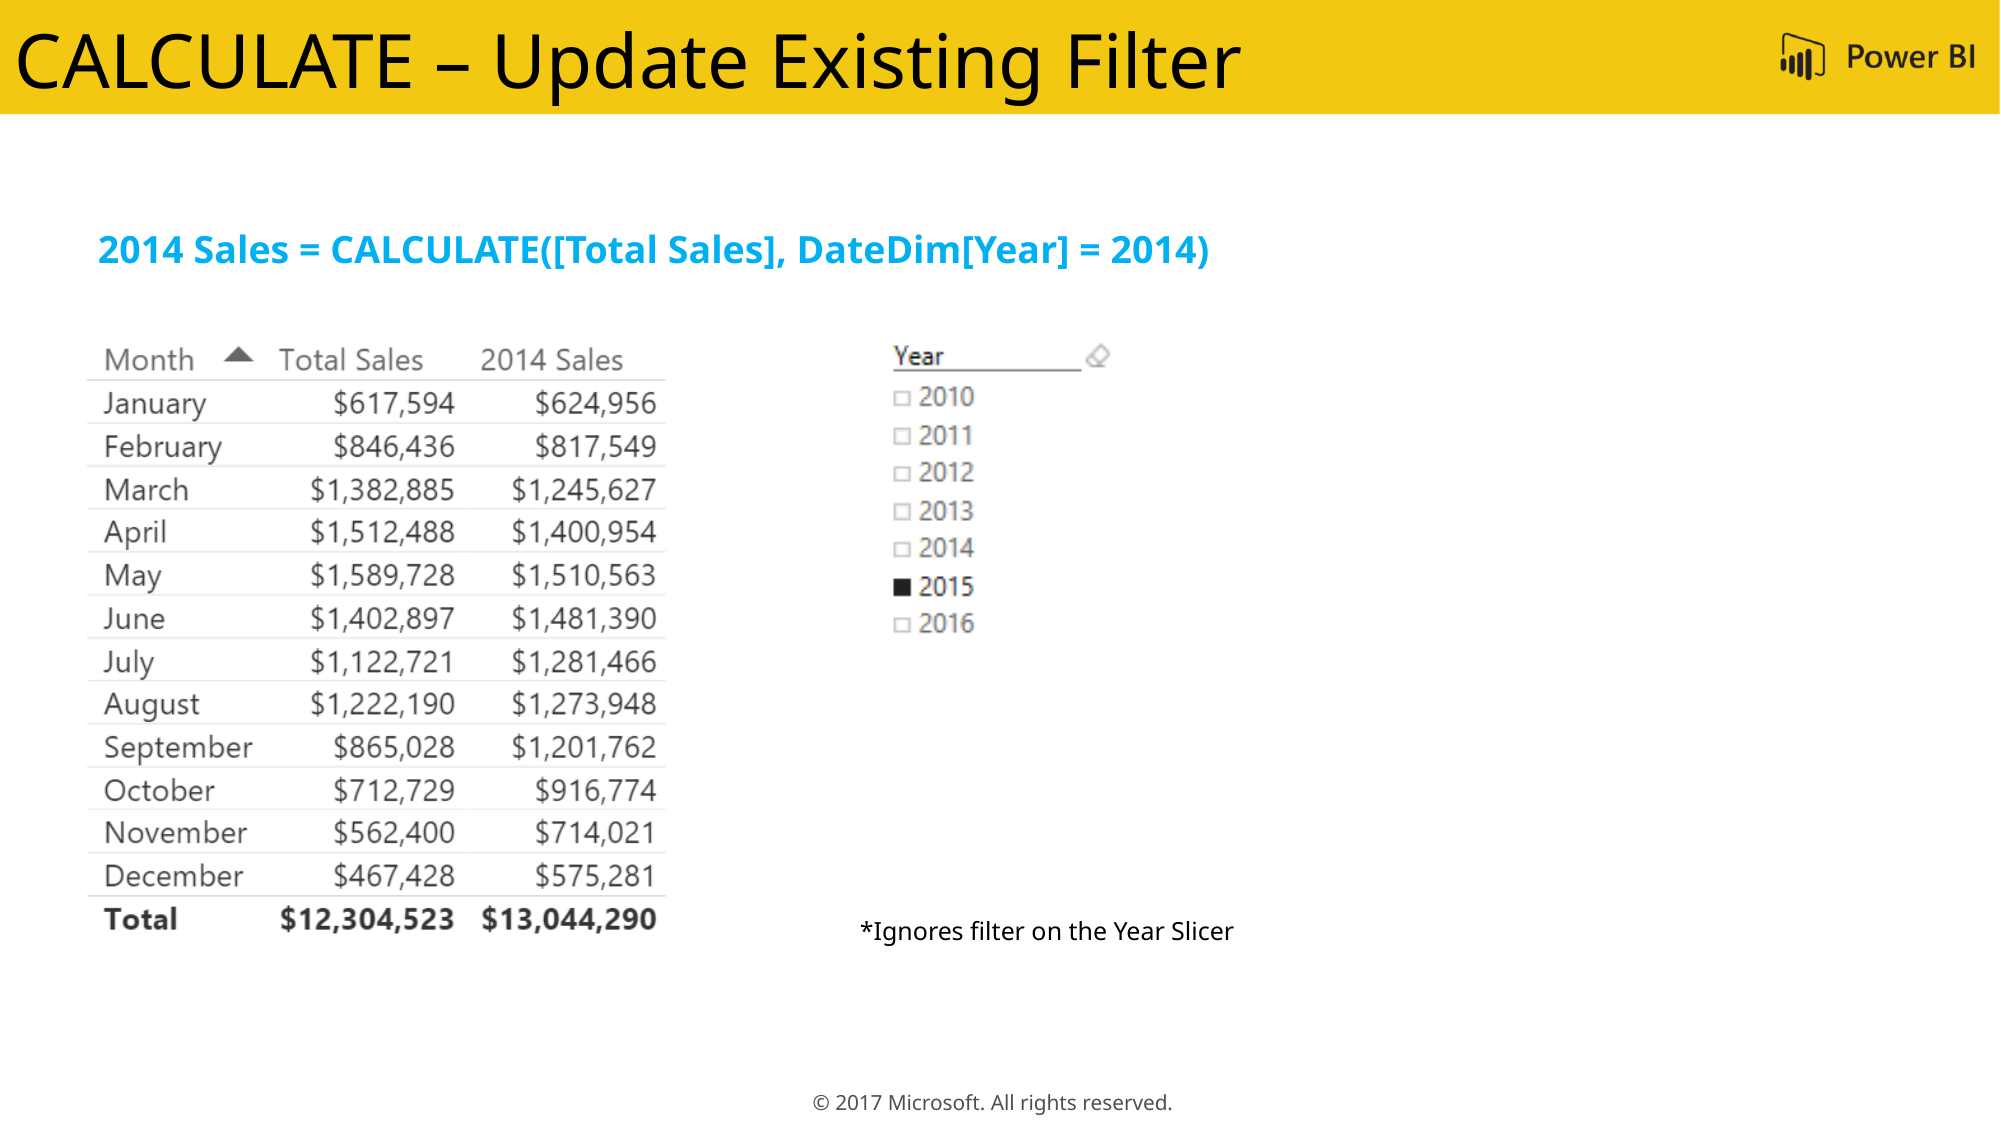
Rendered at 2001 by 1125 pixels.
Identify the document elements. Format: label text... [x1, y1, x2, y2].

text_box [0, 0, 2000, 115]
text_box *Ignores filter on the Year Slicer [845, 908, 1299, 954]
picture [1768, 23, 1985, 91]
text_box CALCULATE – Update Existing Filter [0, 5, 1879, 111]
picture [878, 331, 1121, 658]
footer © 2017 Microsoft. All rights reserved. [663, 1084, 1338, 1122]
picture [82, 331, 693, 954]
text_box 2014 Sales = CALCULATE([Total Sales], DateDim[Year] = 2014) [83, 218, 1284, 279]
